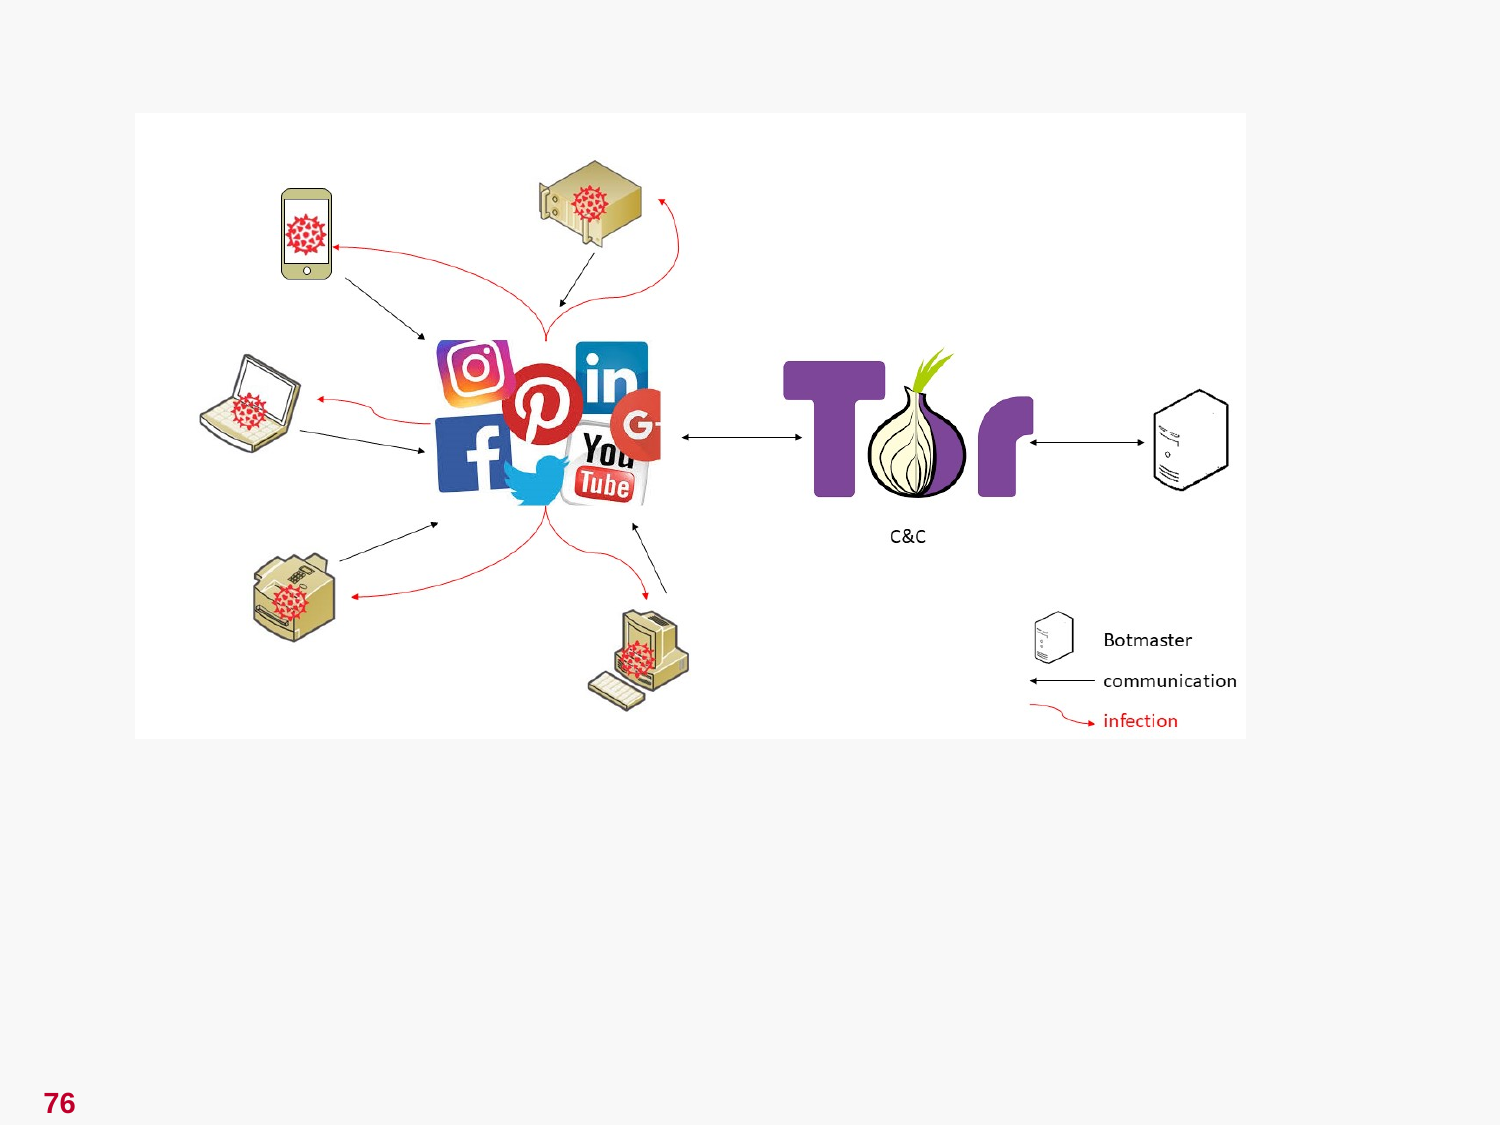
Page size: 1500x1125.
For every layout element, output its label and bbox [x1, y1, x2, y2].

picture [135, 113, 1247, 739]
